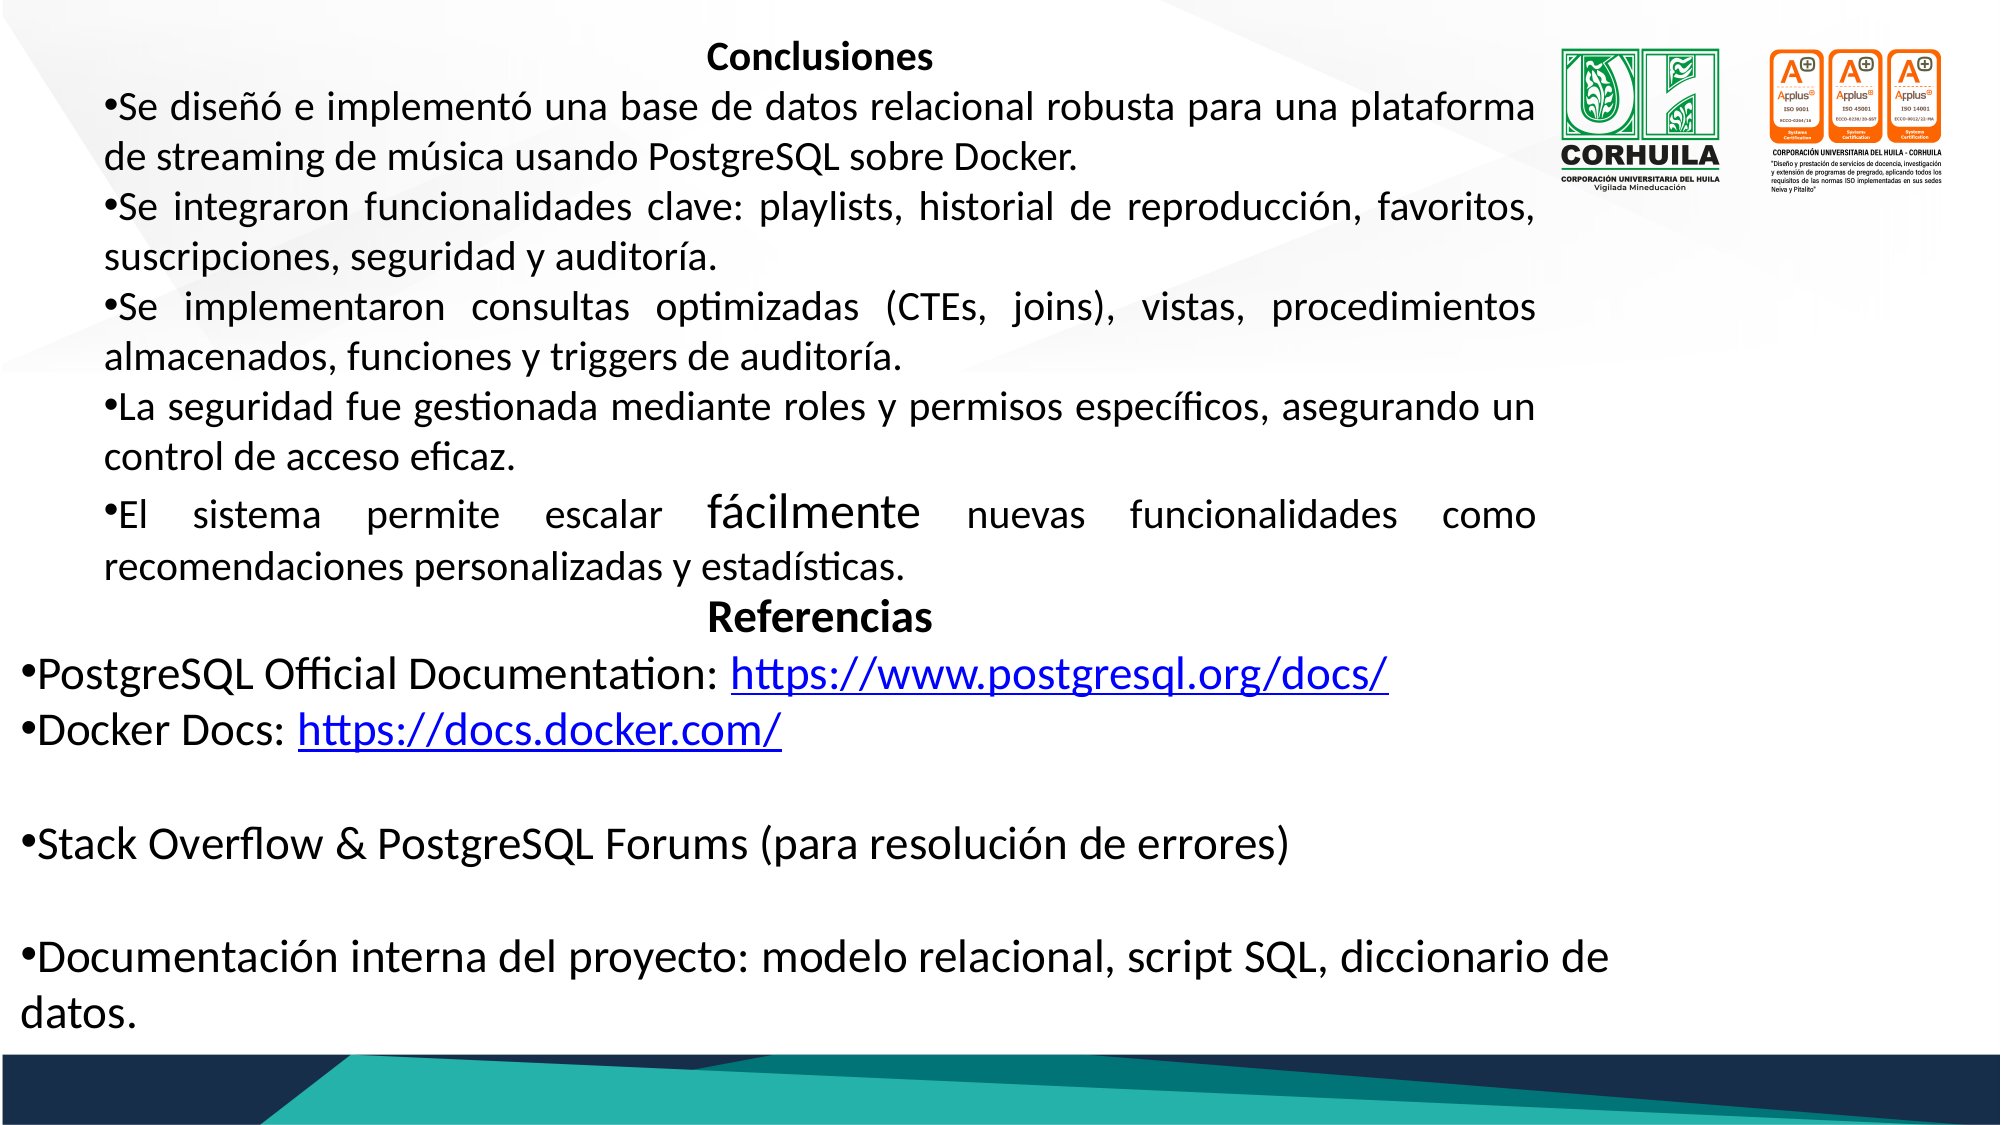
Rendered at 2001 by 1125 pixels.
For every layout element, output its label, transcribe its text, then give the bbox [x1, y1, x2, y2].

text_box Conclusiones Se diseñó e implementó una base de datos relacional robusta para una plataforma de streaming de música usando PostgreSQL sobre Docker. Se integraron funcionalidades clave: playlists, historial de reproducción, favoritos, suscripciones, seguridad y auditoría. Se implementaron consultas optimizadas (CTEs, joins), vistas, procedimientos almacenados, funciones y triggers de auditoría. La seguridad fue gestionada mediante roles y permisos específicos, asegurando un control de acceso eficaz. El sistema permite escalar fácilmente nuevas funcionalidades como recomendaciones personalizadas y estadísticas. [89, 21, 1552, 578]
text_box Referencias PostgreSQL Official Documentation: https://www.postgresql.org/docs/ Docker Docs: https://docs.docker.com/ Stack Overflow & PostgreSQL Forums (para resolución de errores) Documentación interna del proyecto: modelo relacional, script SQL, diccionario de datos. [5, 578, 1635, 1046]
picture [0, 0, 2000, 1125]
